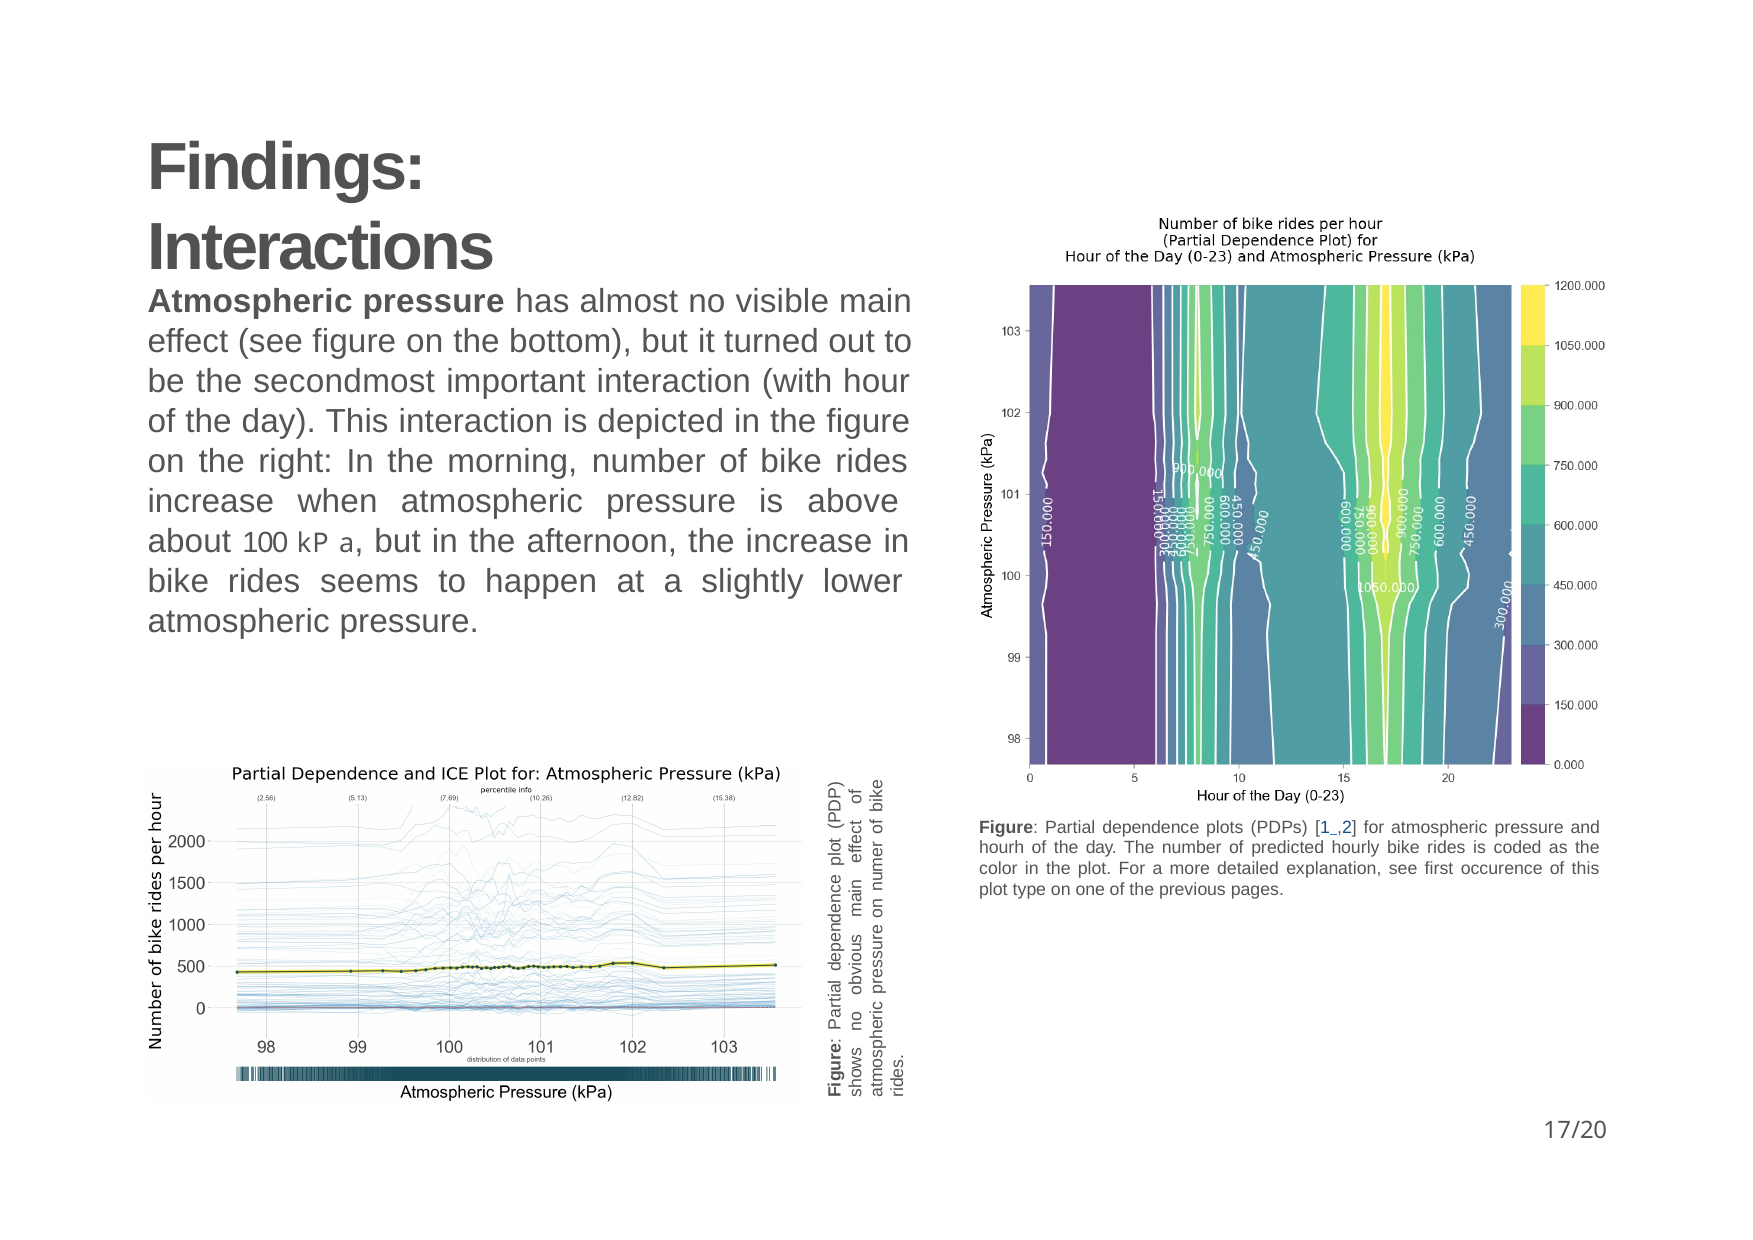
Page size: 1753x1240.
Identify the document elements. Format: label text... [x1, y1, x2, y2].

slide_number 10/20 [1539, 1111, 1609, 1240]
text_box Atmospheric pressure has almost no visible main effect (see figure on the bottom), but it turned out to be the second­most important interaction (with hour of the day). This interaction is depicted in the figure on the right: In the morning, number of bike rides increase when atmospheric pressure is above about 100 kP a, but in the afternoon, the increase in bike rides seems to happen at a slightly lower atmospheric pressure. [145, 276, 923, 639]
text_box [147, 764, 804, 1102]
text_box Figure: Partial dependence plots (PDPs) [1 ,2] for atmospheric pressure and hourh of the day. The number of predicted hourly bike rides is coded as the color in the plot. For a more detailed explanation, see first occurence of this plot type on one of the previous pages. [977, 812, 1608, 900]
text_box Figure: Partial dependence plot (PDP) shows no obvious main effect of atmospheric pressure on numer of bike rides. [823, 770, 910, 1100]
text_box [979, 215, 1607, 805]
title Findings: Interactions [145, 120, 787, 276]
